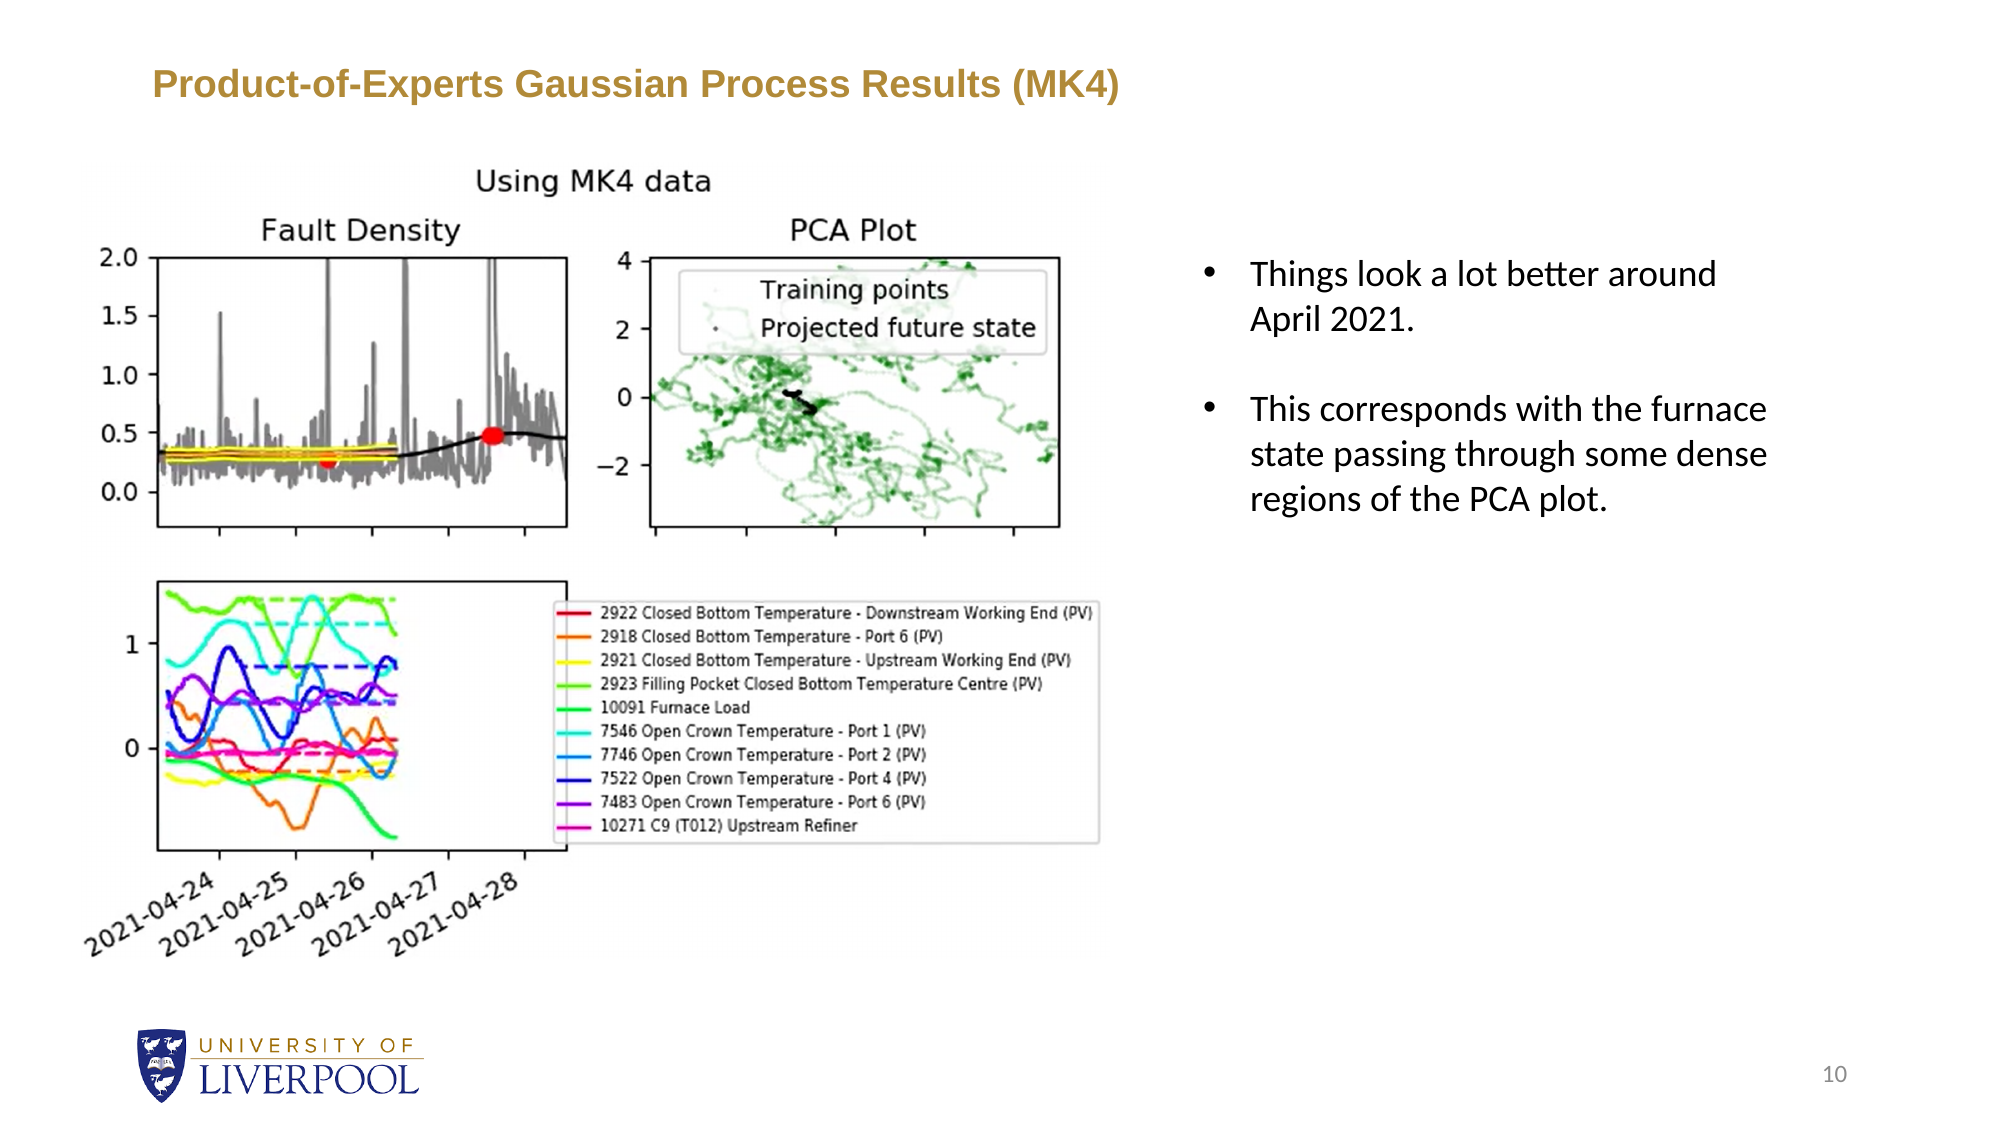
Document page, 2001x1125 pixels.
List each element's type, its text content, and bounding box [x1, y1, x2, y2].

text_box Things look a lot better around April 2021. This corresponds with the furnace state passing through some dense regions of the PCA plot. [1188, 241, 1793, 527]
picture [137, 1029, 424, 1103]
picture [81, 162, 1110, 959]
slide_number 10 [1412, 1042, 1863, 1103]
title Product-of-Experts Gaussian Process Results (MK4) [137, 55, 1863, 114]
